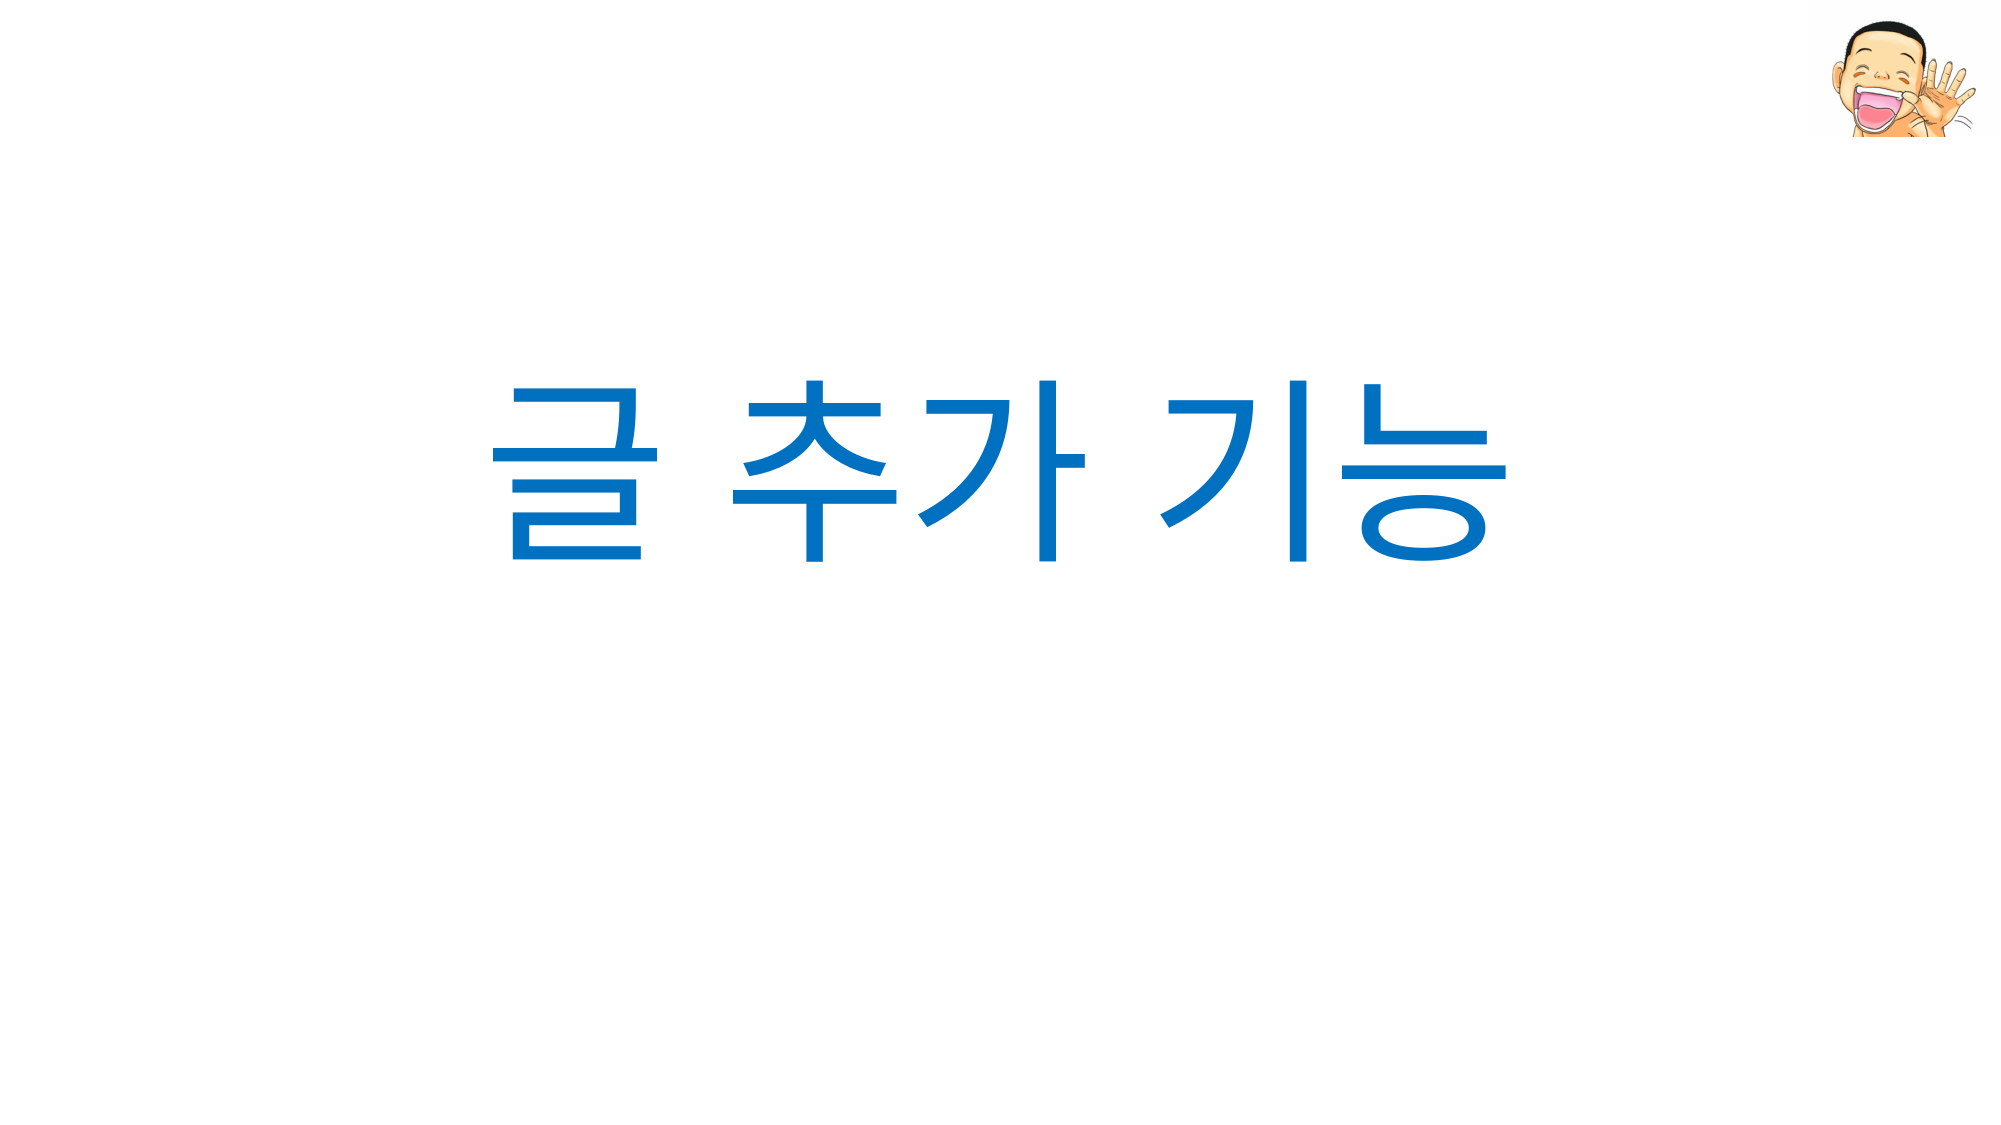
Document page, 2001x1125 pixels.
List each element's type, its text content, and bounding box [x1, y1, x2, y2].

picture [1808, 0, 2000, 137]
text_box 글 추가 기능 [0, 218, 2000, 594]
